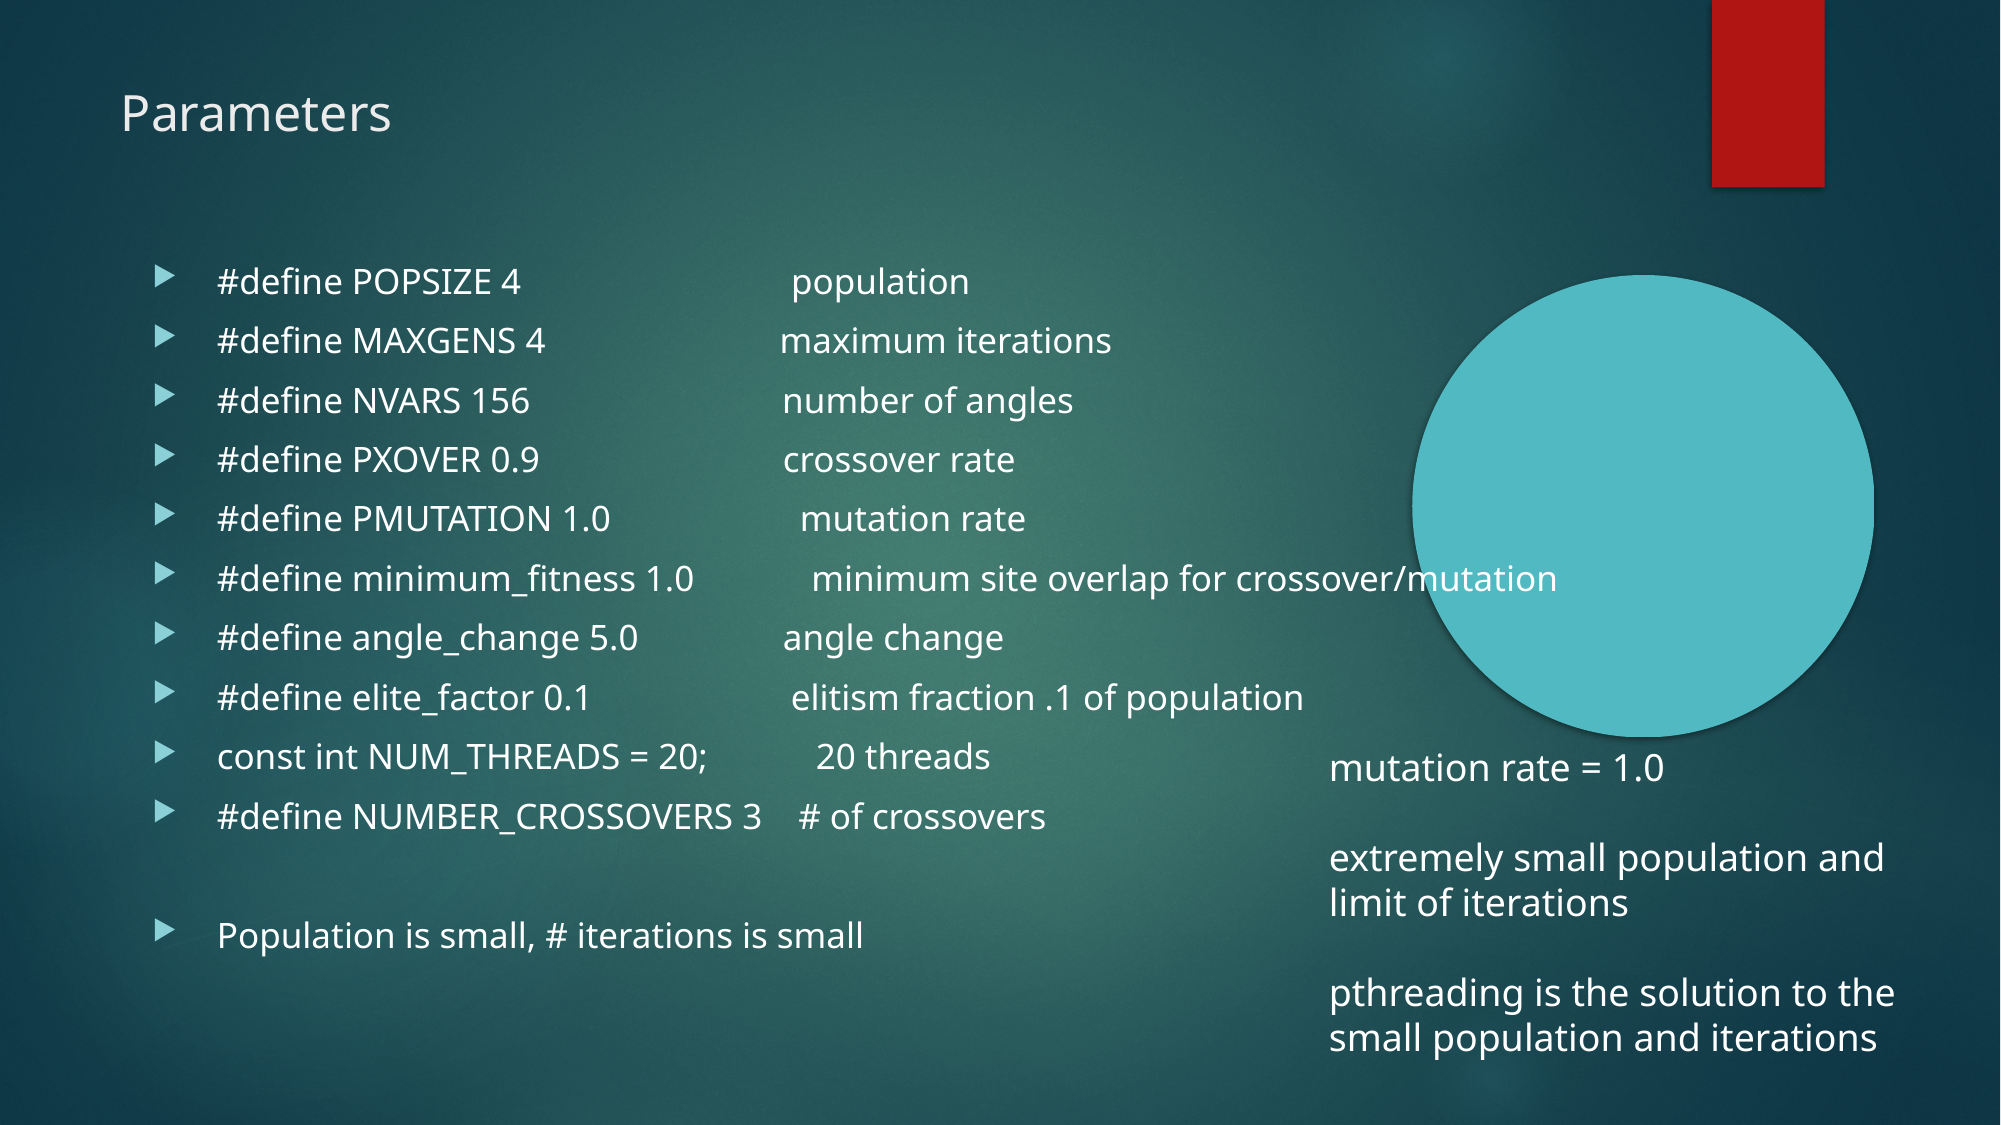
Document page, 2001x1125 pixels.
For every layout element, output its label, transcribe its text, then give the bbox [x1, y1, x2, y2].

picture [0, 0, 2001, 1125]
text_box mutation rate = 1.0 extremely small population and limit of iterations pthreading is the solution to the small population and iterations [1314, 736, 1976, 1067]
text_box Parameters [106, 74, 1649, 304]
text_box #define POPSIZE 4 population #define MAXGENS 4 maximum iterations #define NVARS 156 number of angles #define PXOVER 0.9 crossover rate #define PMUTATION 1.0 mutation rate #define minimum_fitness 1.0 minimum site overlap for crossover/mutation #define angle_change 5.0 angle change #define elite_factor 0.1 elitism fraction .1 of population const int NUM_THREADS = 20; 20 threads #define NUMBER_CROSSOVERS 3 # of crossovers Population is small, # iterations is small [137, 251, 1863, 966]
